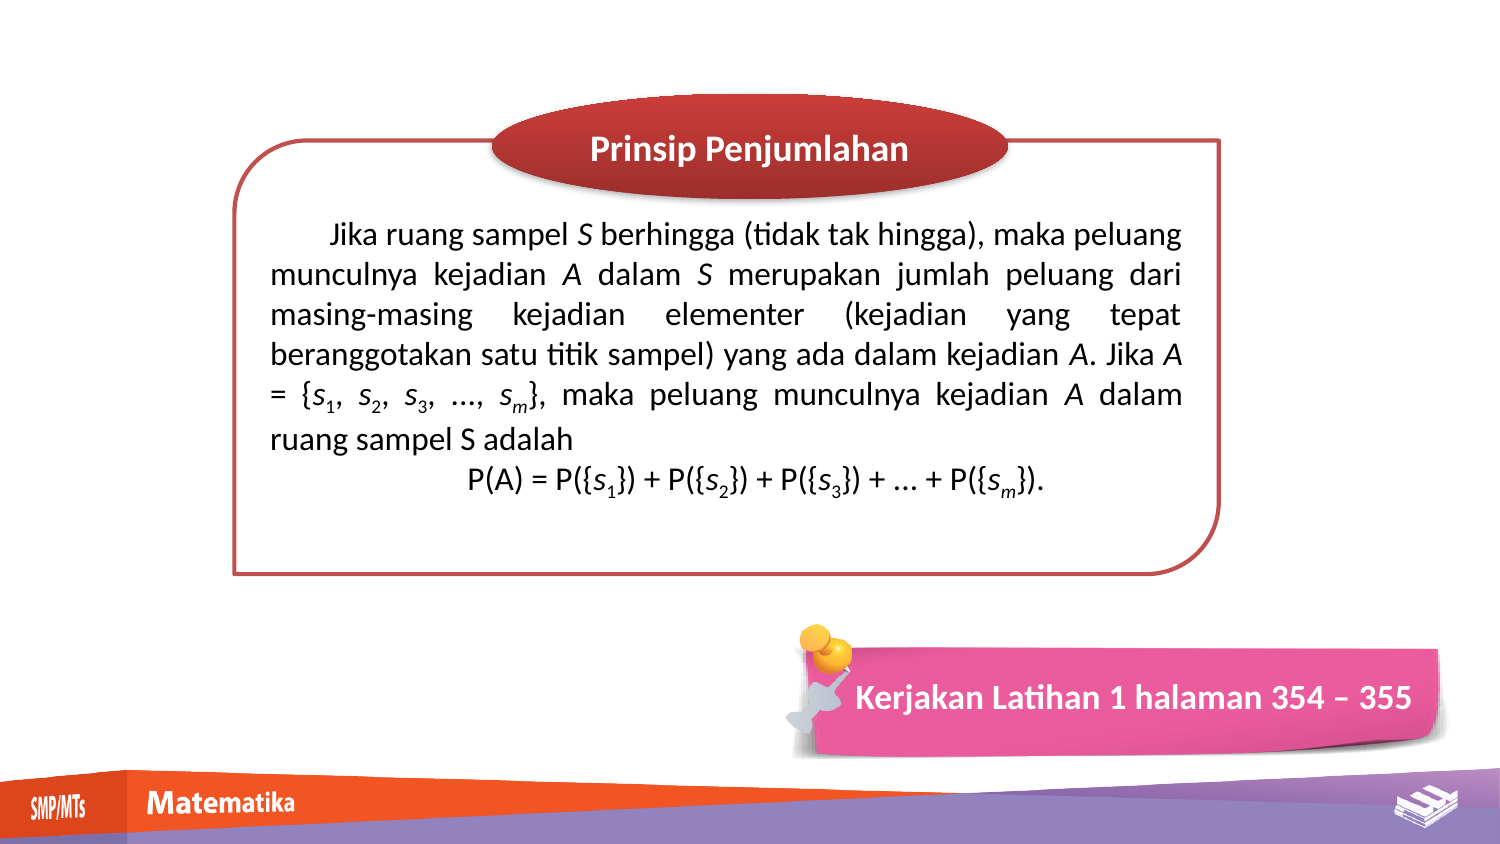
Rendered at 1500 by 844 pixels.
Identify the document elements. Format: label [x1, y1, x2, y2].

text_box [234, 93, 1219, 575]
text_box [785, 624, 1451, 760]
picture [0, 768, 1500, 844]
